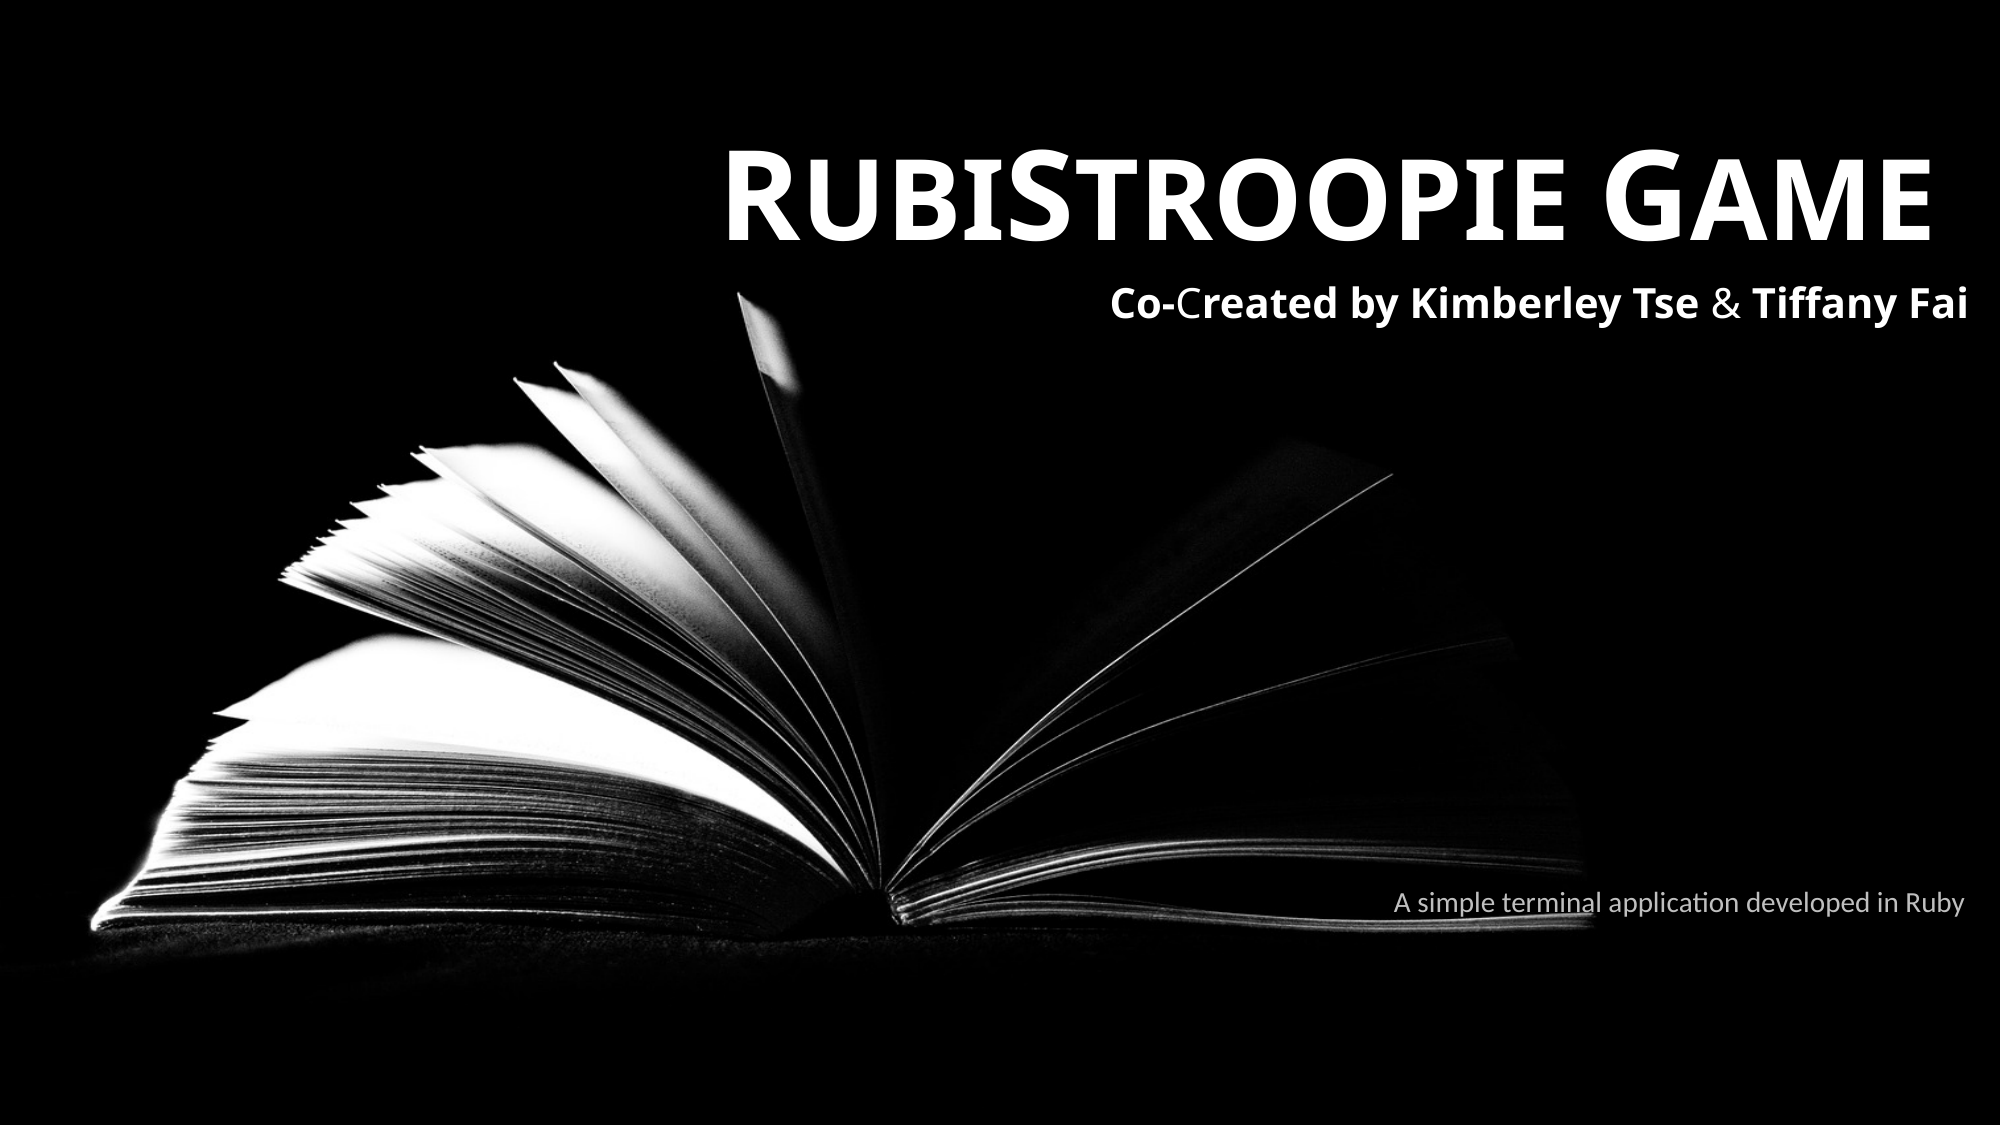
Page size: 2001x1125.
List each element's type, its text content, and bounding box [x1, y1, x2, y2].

title RUBISTROOPIE GAME [500, 0, 1985, 274]
subtitle Co-Created by Kimberley Tse & Tiffany Fai [1689, 274, 1985, 335]
picture [0, 126, 1689, 1108]
text_box A simple terminal application developed in Ruby [1689, 876, 1981, 926]
